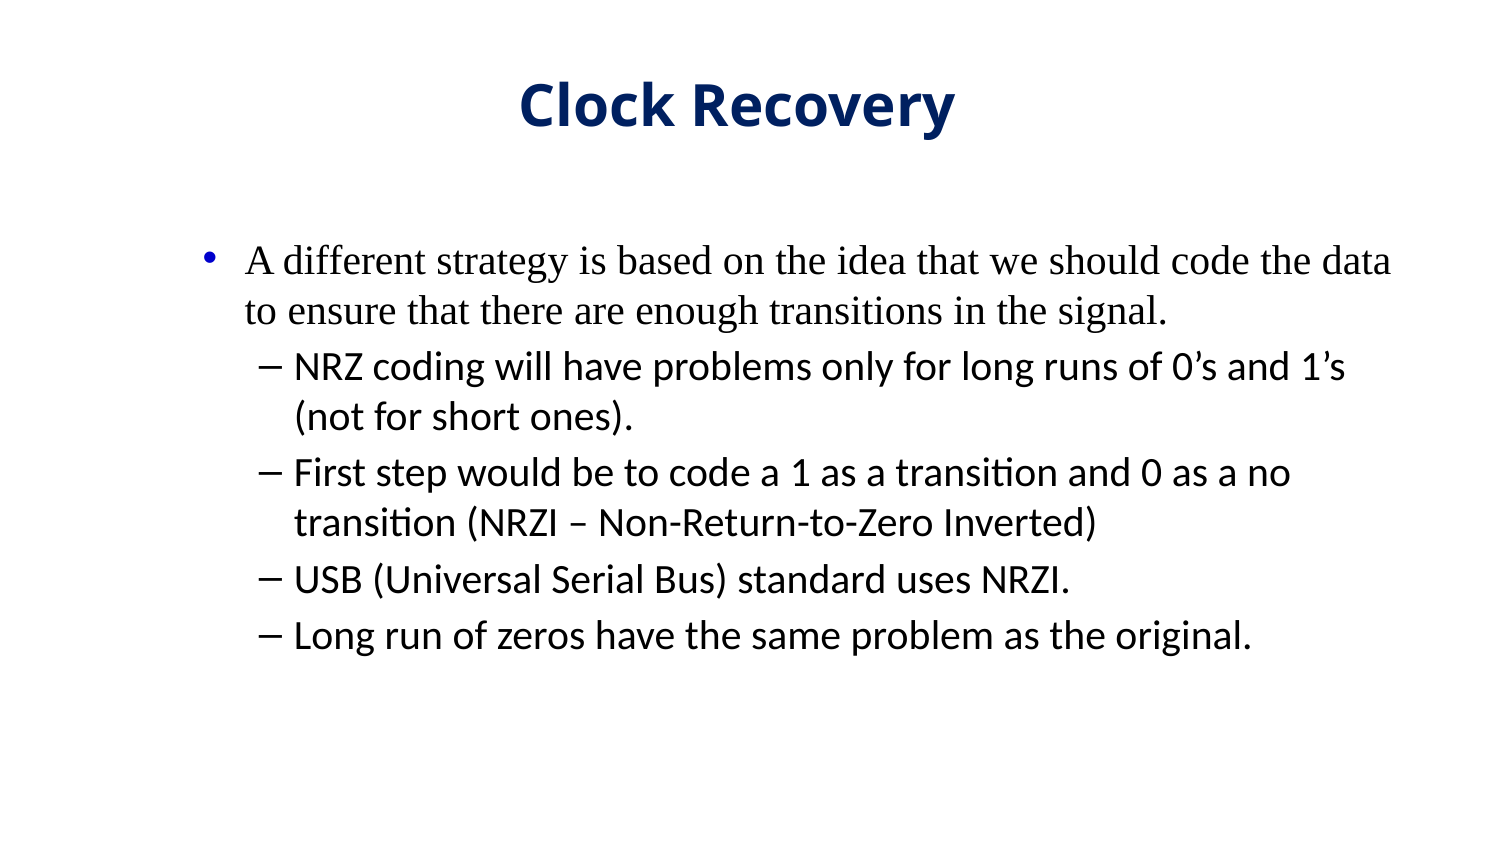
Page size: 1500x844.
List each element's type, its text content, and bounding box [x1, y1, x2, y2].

list A different strategy is based on the idea that we should code the data to ensure that there are enough transitions in the signal. NRZ coding will have problems only for long runs of 0’s and 1’s (not for short ones). First step would be to code a 1 as a transition and 0 as a no transition (NRZI – Non-Return-to-Zero Inverted) USB (Universal Serial Bus) standard uses NRZI. Long run of zeros have the same problem as the original. [187, 225, 1425, 754]
title Clock Recovery [62, 37, 1413, 169]
